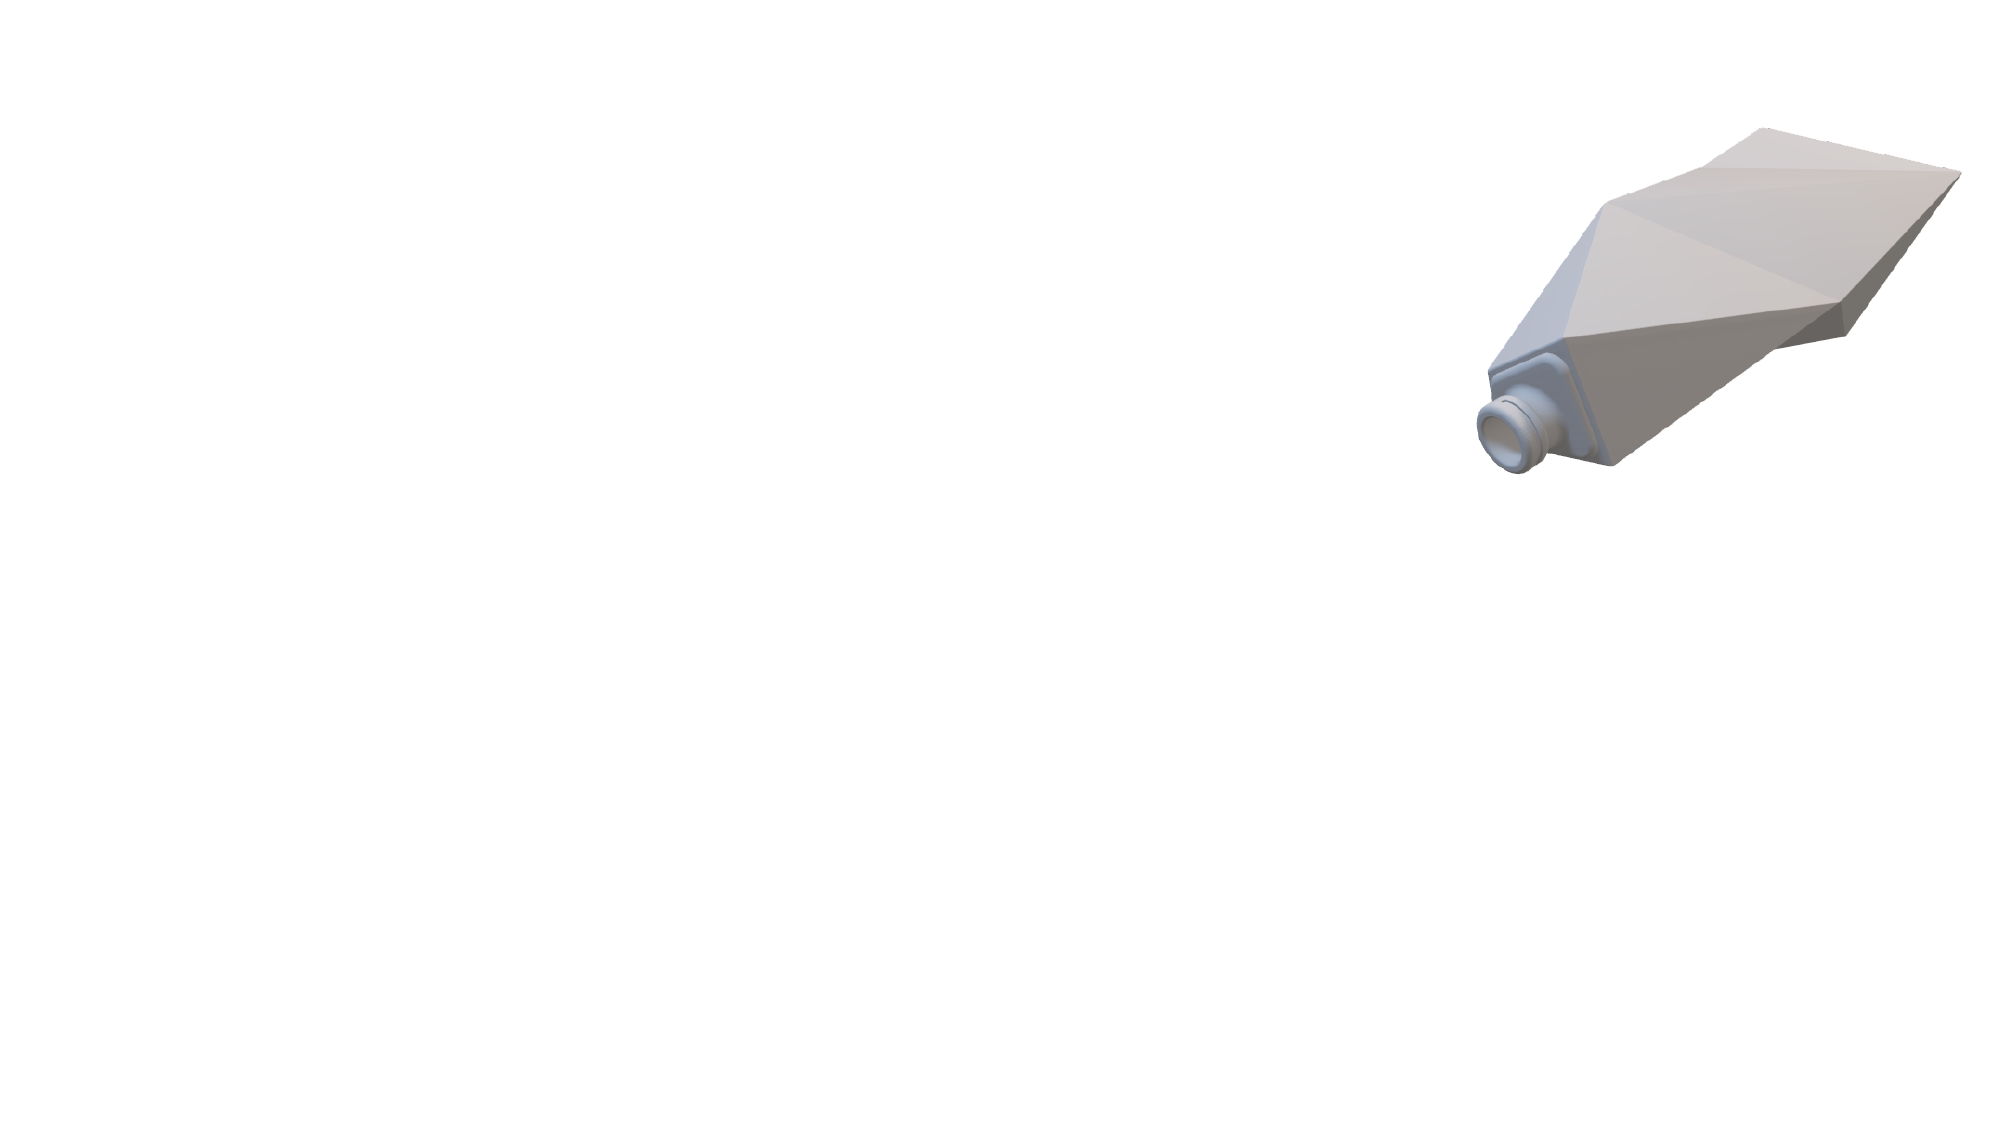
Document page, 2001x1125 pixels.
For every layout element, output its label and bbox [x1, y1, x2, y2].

picture [1439, 116, 1973, 532]
